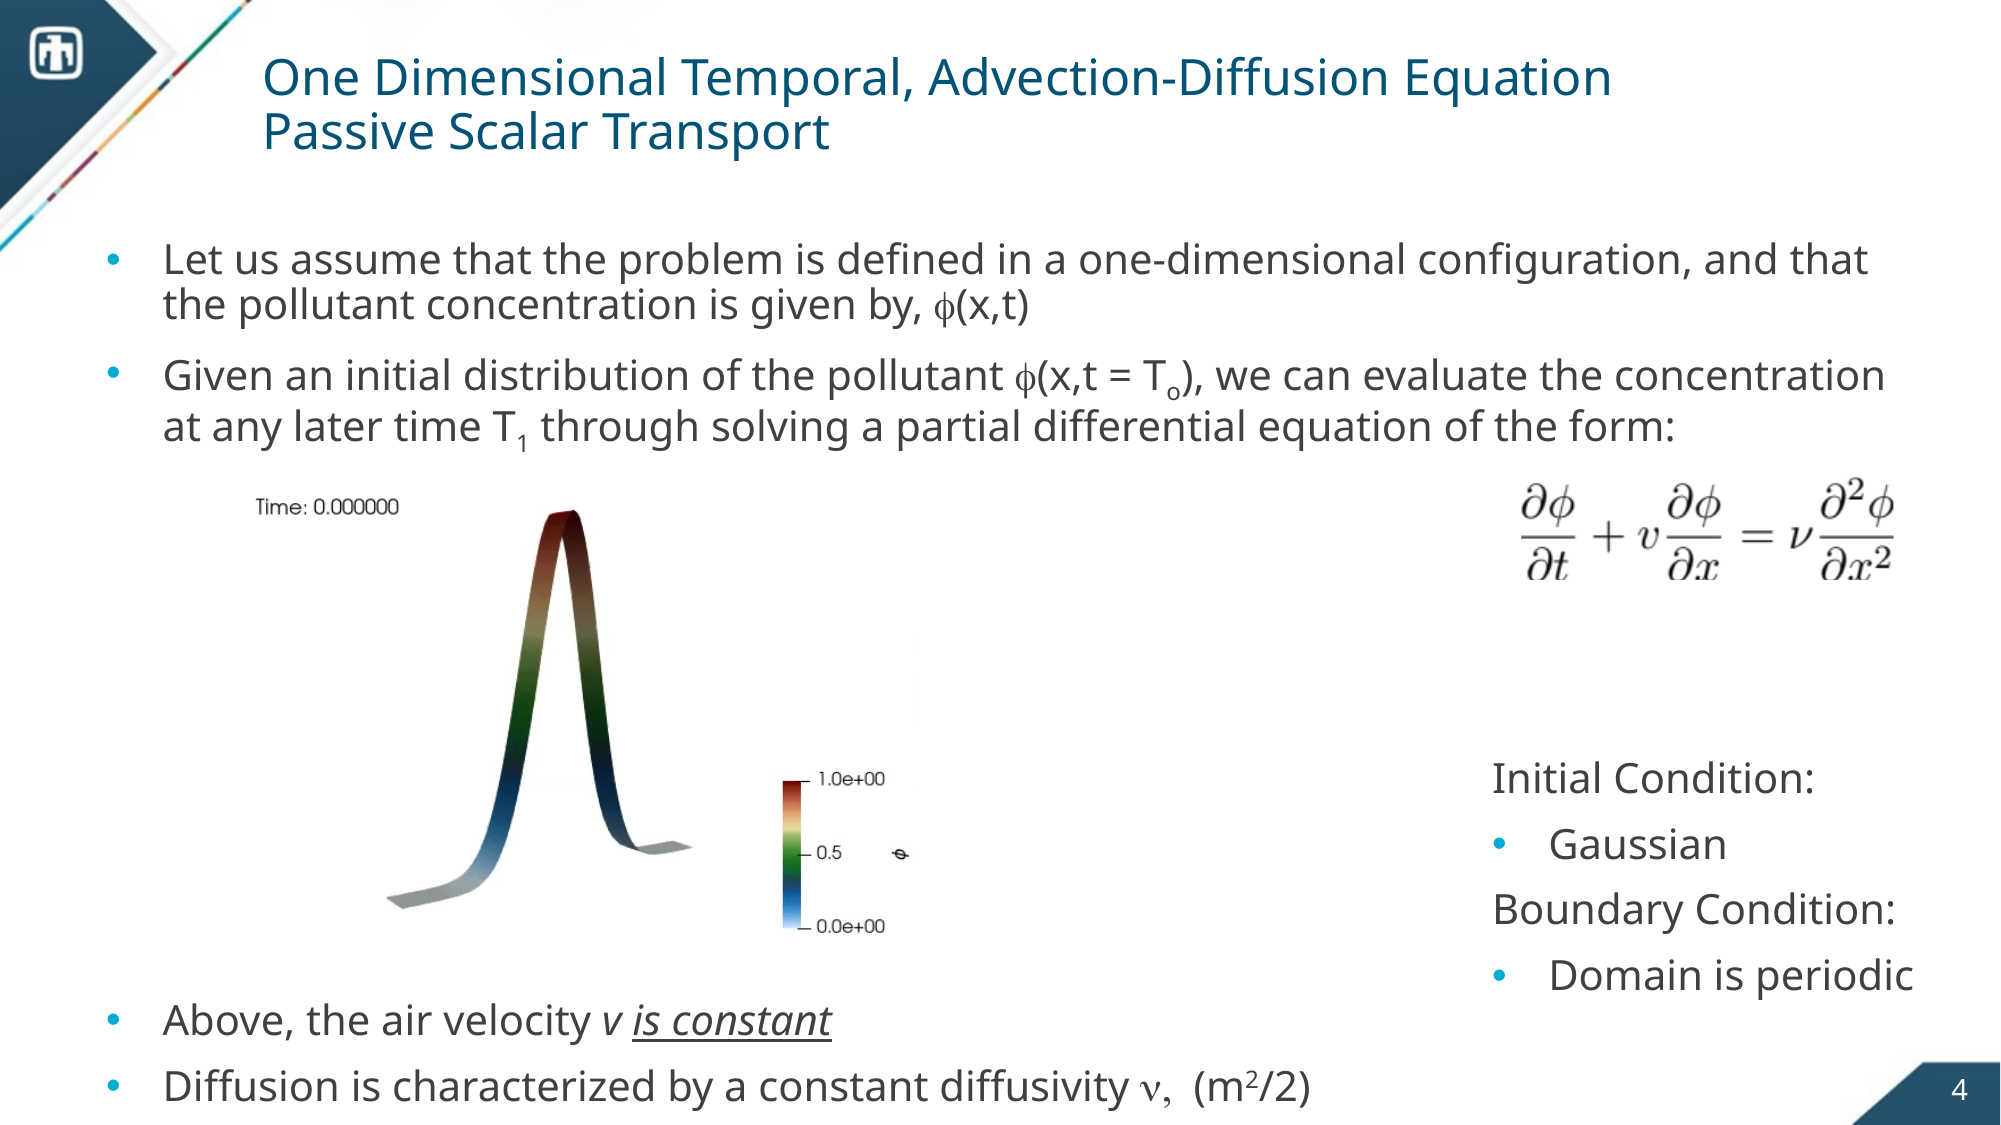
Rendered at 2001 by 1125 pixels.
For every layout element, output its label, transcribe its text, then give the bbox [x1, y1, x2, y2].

text_box Initial Condition: Gaussian Boundary Condition: Domain is periodic [1492, 749, 1960, 1040]
title One Dimensional Temporal, Advection-Diffusion Equation Passive Scalar Transport [262, 42, 1919, 170]
list Let us assume that the problem is defined in a one-dimensional configuration, and that the pollutant concentration is given by, f(x,t) Given an initial distribution of the pollutant f(x,t = To), we can evaluate the concentration at any later time T1 through solving a partial differential equation of the form: Above, the air velocity v is constant Diffusion is characterized by a constant diffusivity n, (m2/2) [106, 231, 1919, 1122]
picture [0, 0, 2001, 1125]
slide_number 4 [1919, 1061, 2000, 1122]
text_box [247, 492, 919, 943]
